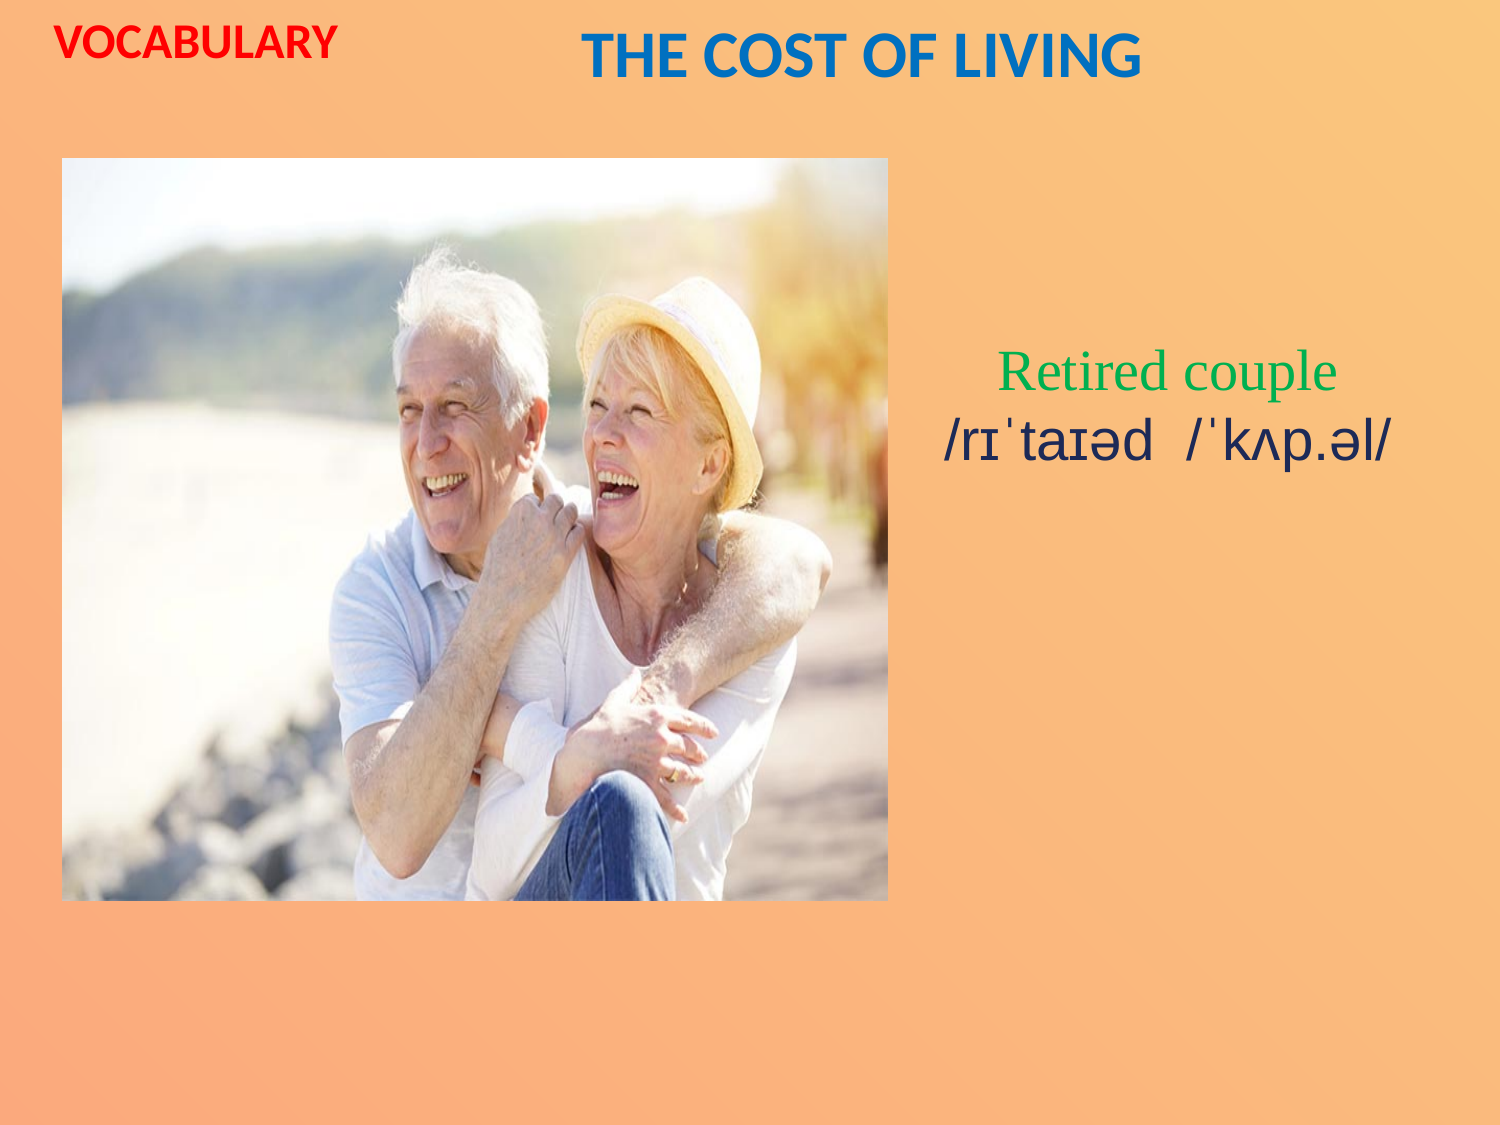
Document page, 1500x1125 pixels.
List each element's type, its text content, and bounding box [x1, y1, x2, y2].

picture [62, 157, 888, 901]
text_box Retired couple /rɪˈtaɪəd /ˈkʌp.əl/ [899, 324, 1437, 480]
text_box VOCABULARY [2, 1, 389, 77]
text_box THE COST OF LIVING [375, 2, 1350, 98]
